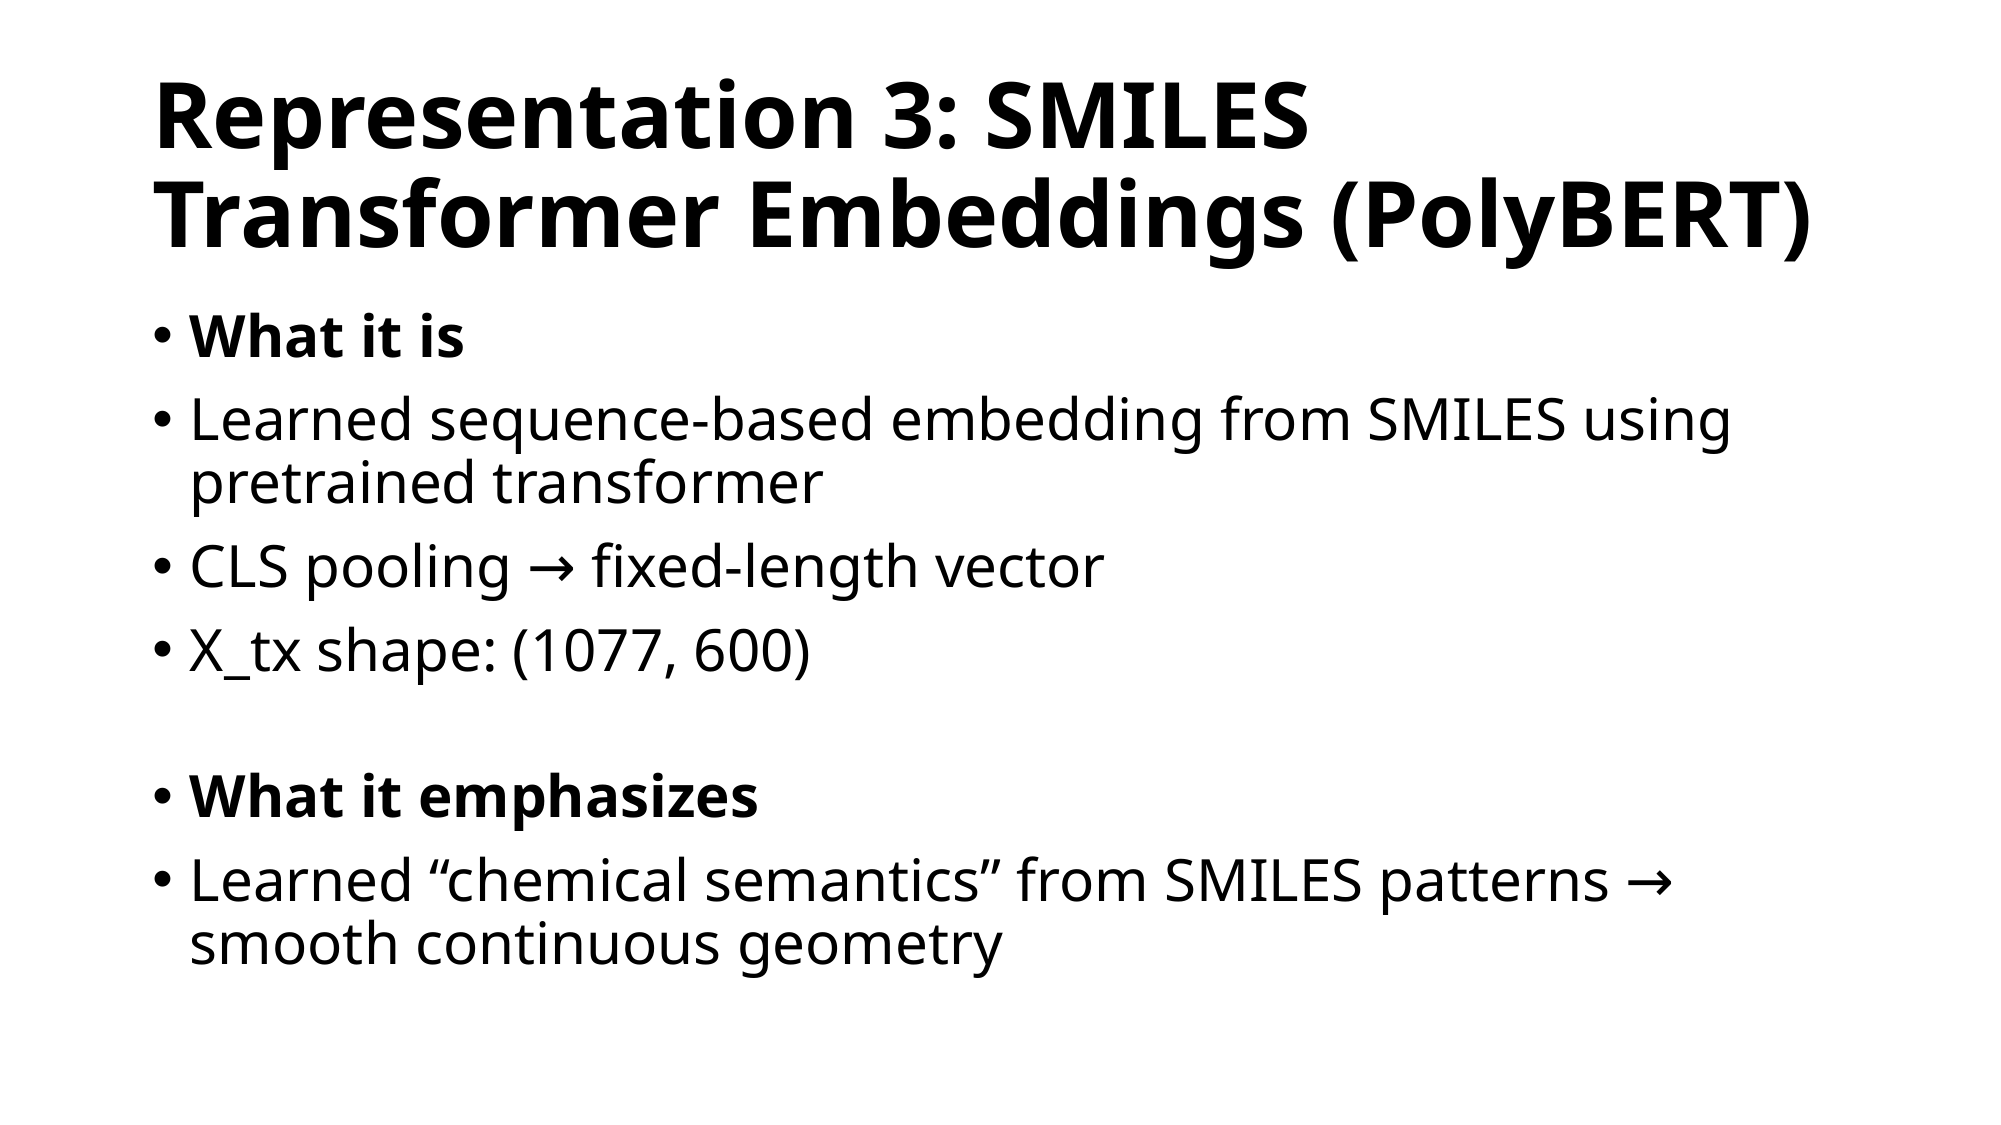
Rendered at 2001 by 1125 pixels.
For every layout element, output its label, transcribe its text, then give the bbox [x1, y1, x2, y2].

list What it is Learned sequence-based embedding from SMILES using pretrained transformer CLS pooling → fixed-length vector X_tx shape: (1077, 600) What it emphasizes Learned “chemical semantics” from SMILES patterns → smooth continuous geometry [137, 299, 1863, 1014]
title Representation 3: SMILES Transformer Embeddings (PolyBERT) [137, 59, 1863, 278]
